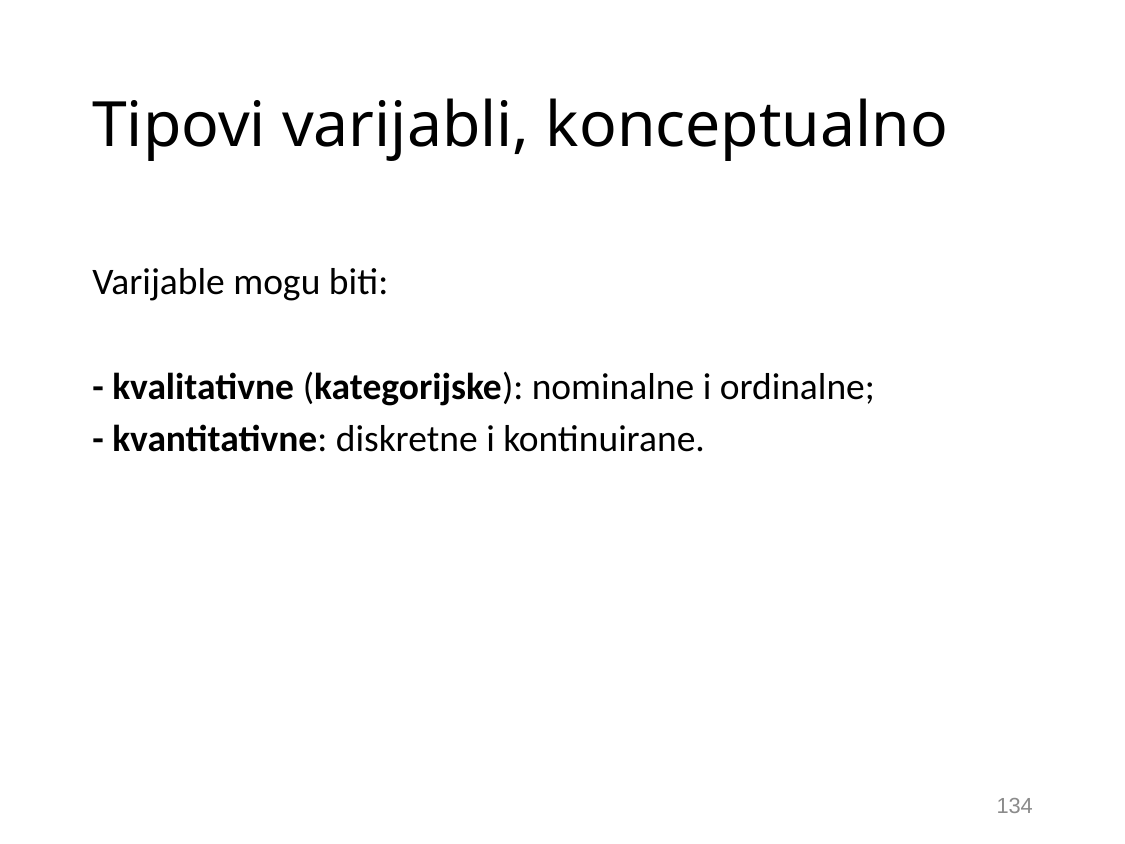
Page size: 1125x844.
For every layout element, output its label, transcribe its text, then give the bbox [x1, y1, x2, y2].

title Tipovi varijabli, konceptualno [77, 44, 1048, 208]
slide_number 134 [794, 782, 1048, 827]
list Varijable mogu biti: - kvalitativne (kategorijske): nominalne i ordinalne; - kvantitativne: diskretne i kontinuirane. [77, 224, 1048, 760]
